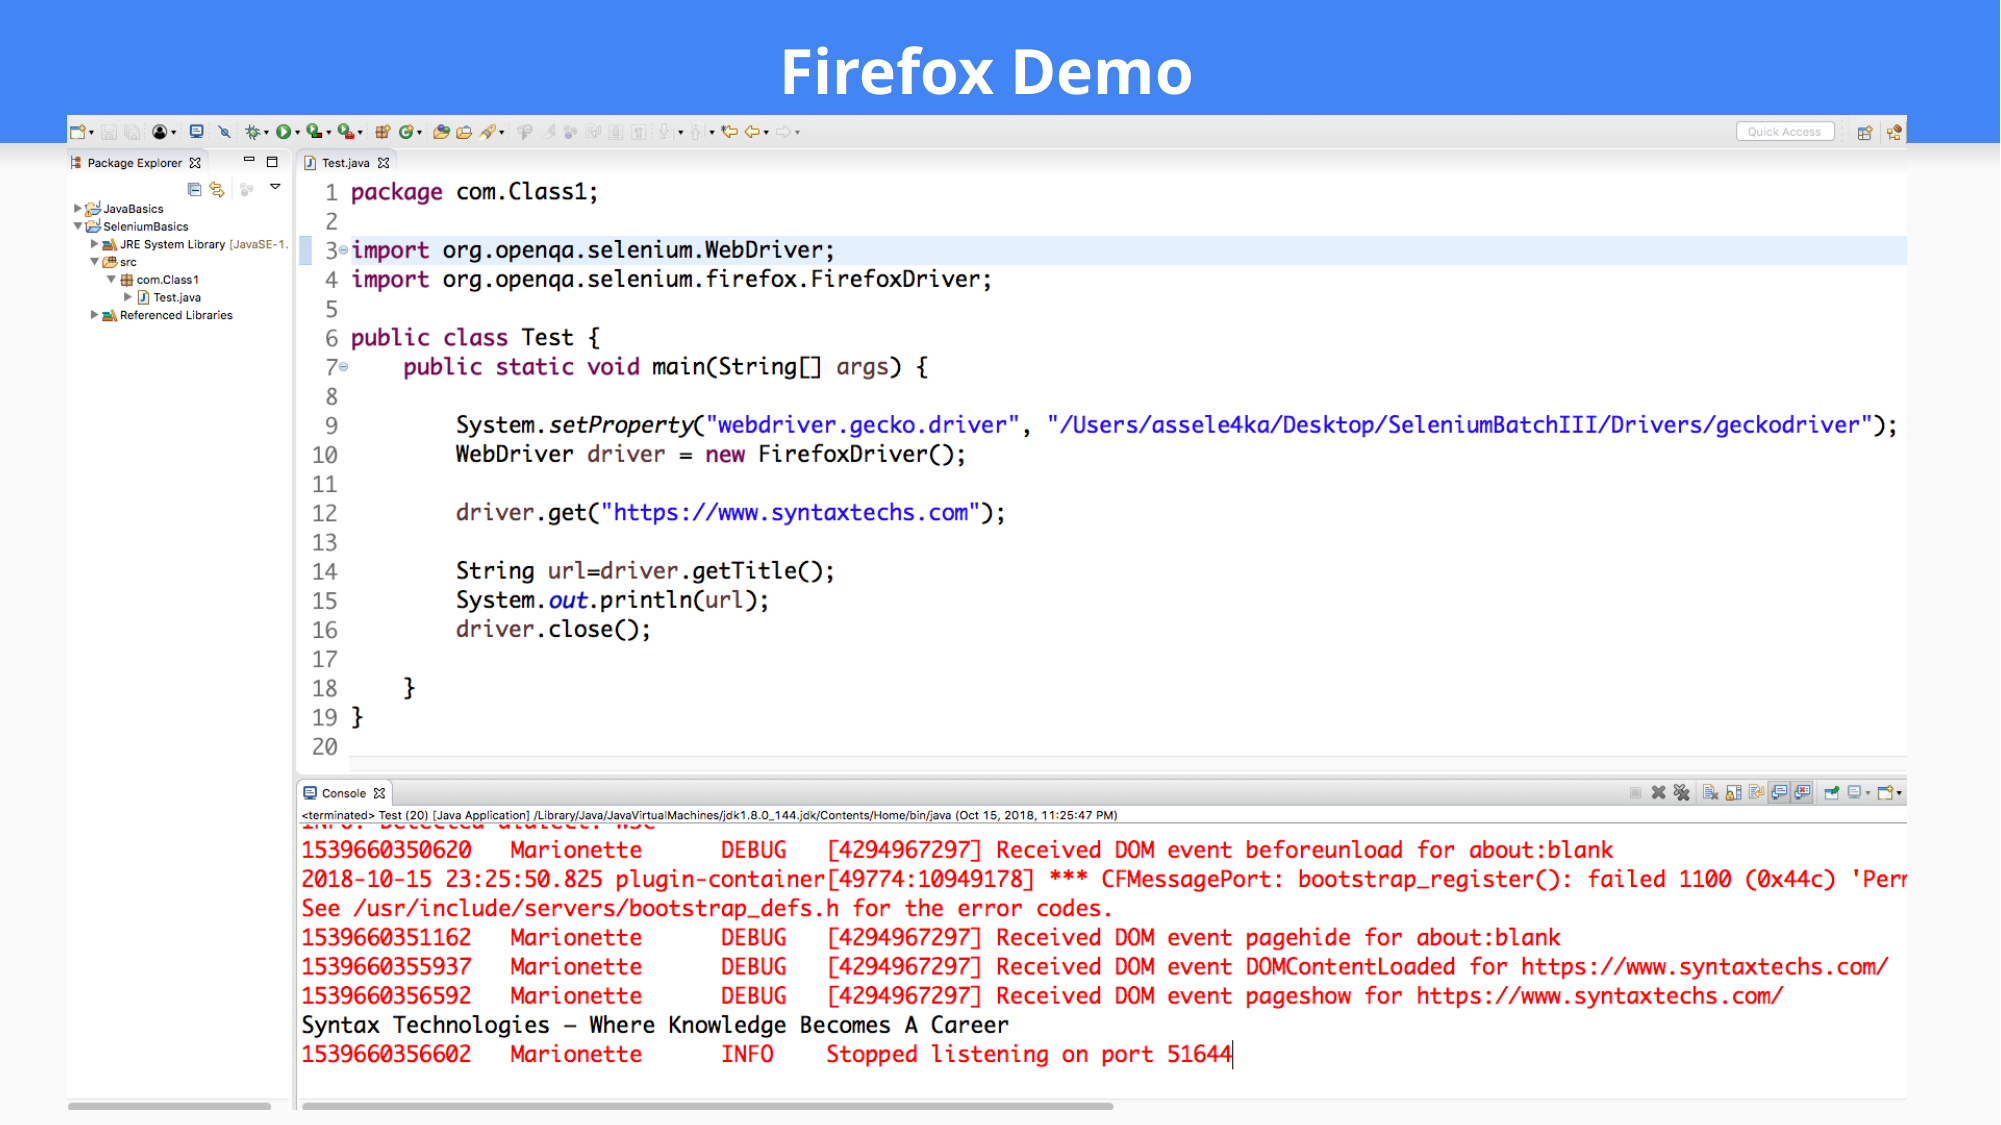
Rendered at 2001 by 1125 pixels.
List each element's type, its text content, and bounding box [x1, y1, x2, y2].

picture [67, 115, 1907, 1110]
title Firefox Demo [21, 3, 1953, 136]
